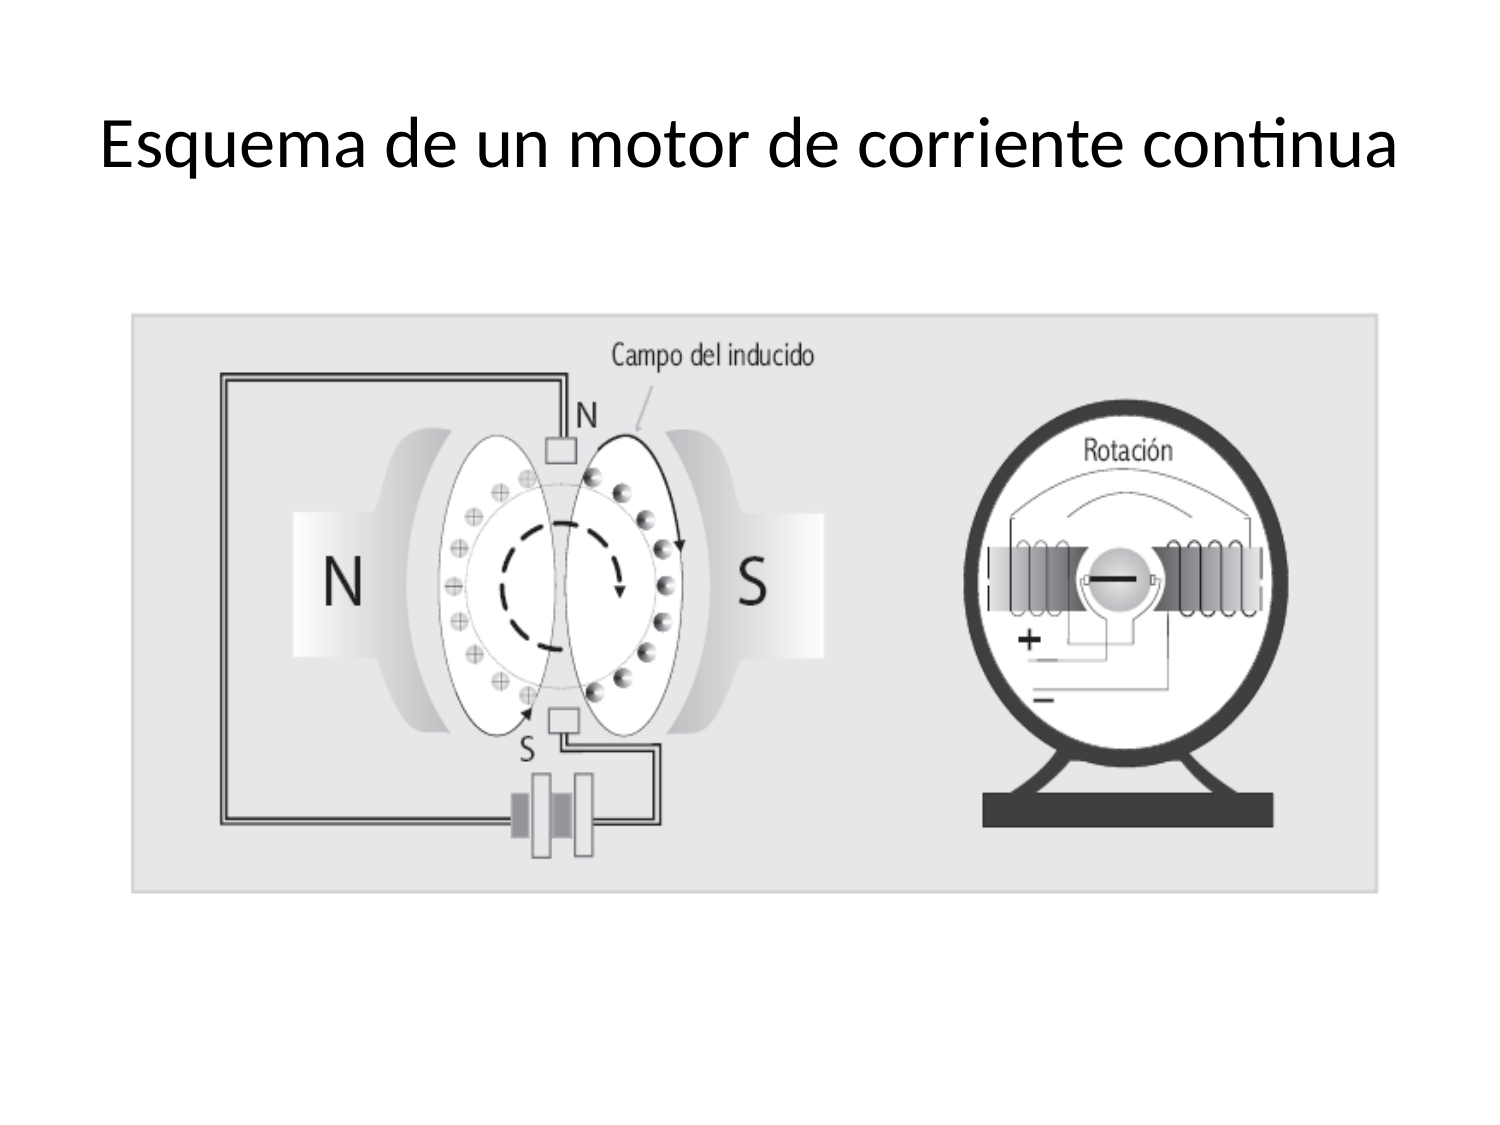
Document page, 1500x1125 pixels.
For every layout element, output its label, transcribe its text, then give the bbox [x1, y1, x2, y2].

picture [123, 307, 1388, 906]
title Esquema de un motor de corriente continua [75, 45, 1425, 233]
